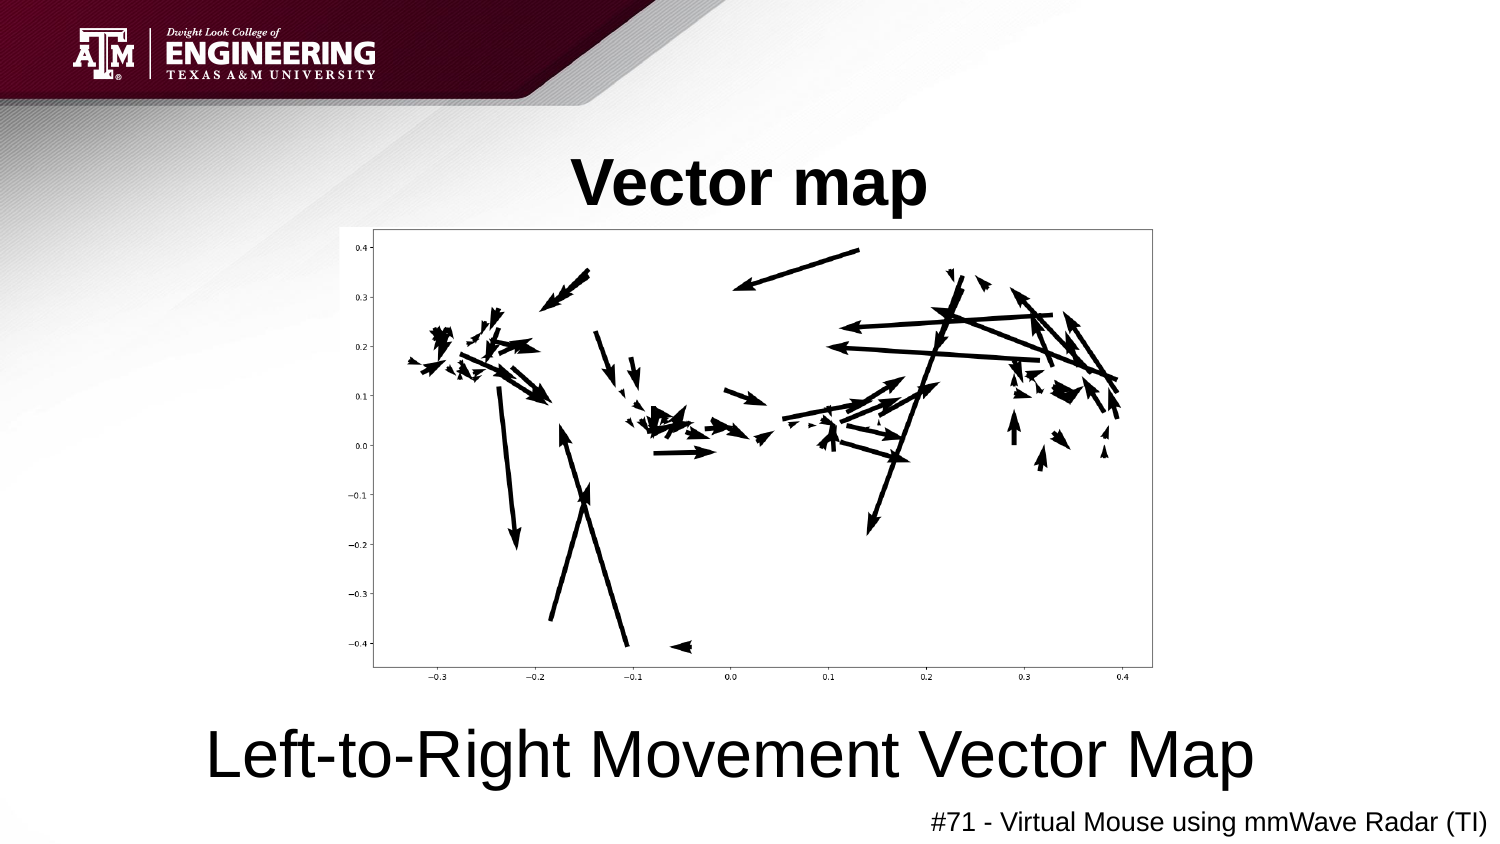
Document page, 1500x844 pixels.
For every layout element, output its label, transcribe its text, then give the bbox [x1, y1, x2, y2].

text_box Left-to-Right Movement Vector Map [190, 695, 1310, 804]
text_box #71 - Virtual Mouse using mmWave Radar (TI) [916, 788, 1500, 844]
picture [0, 0, 1500, 844]
title Vector map [75, 129, 1425, 228]
